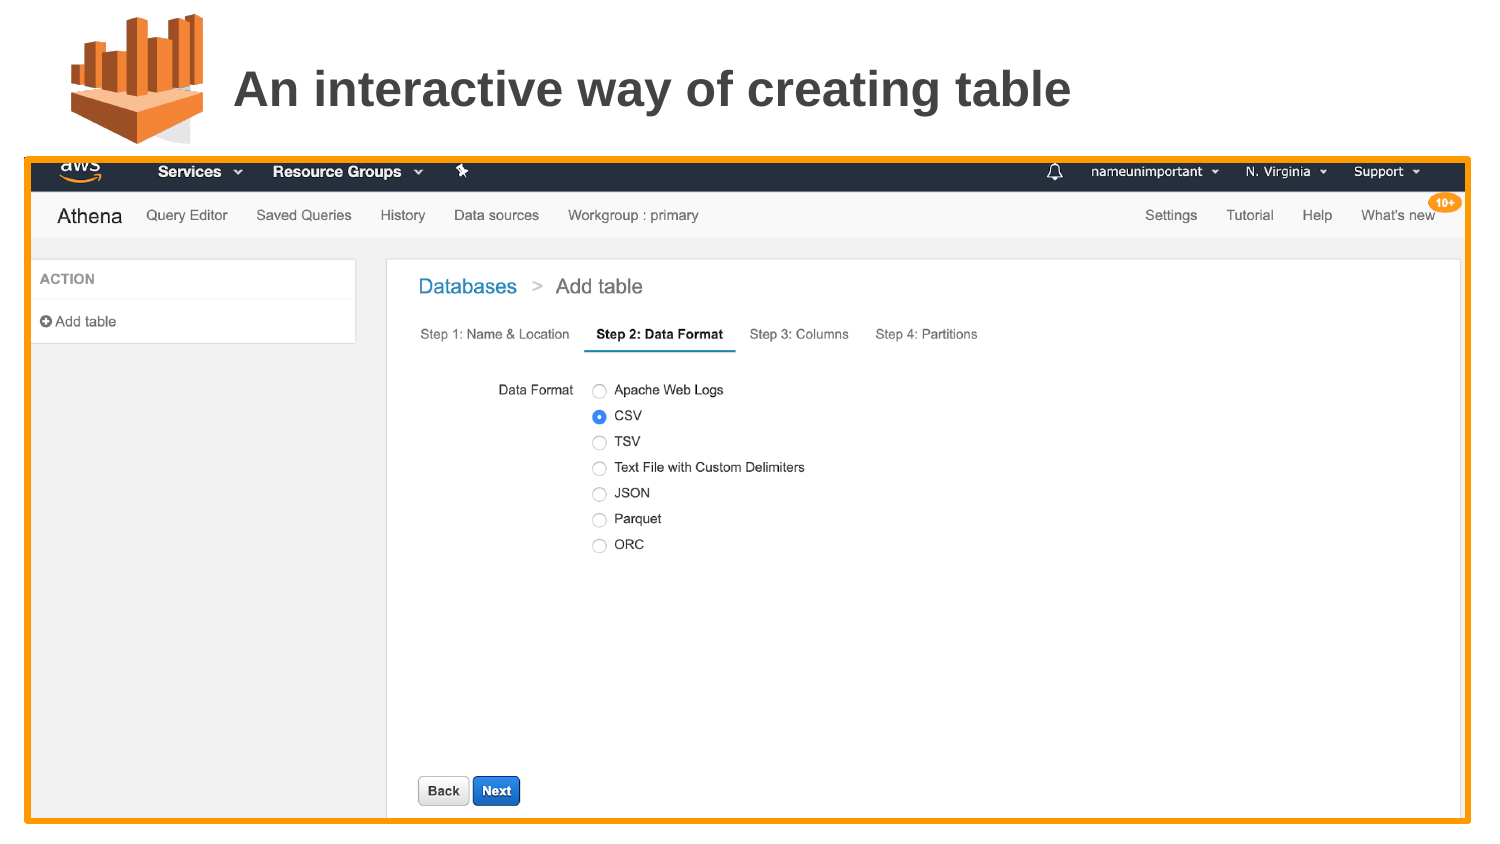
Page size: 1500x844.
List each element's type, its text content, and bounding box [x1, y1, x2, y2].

picture [71, 13, 203, 144]
picture [24, 157, 1466, 819]
title An interactive way of creating table [217, 32, 1372, 156]
